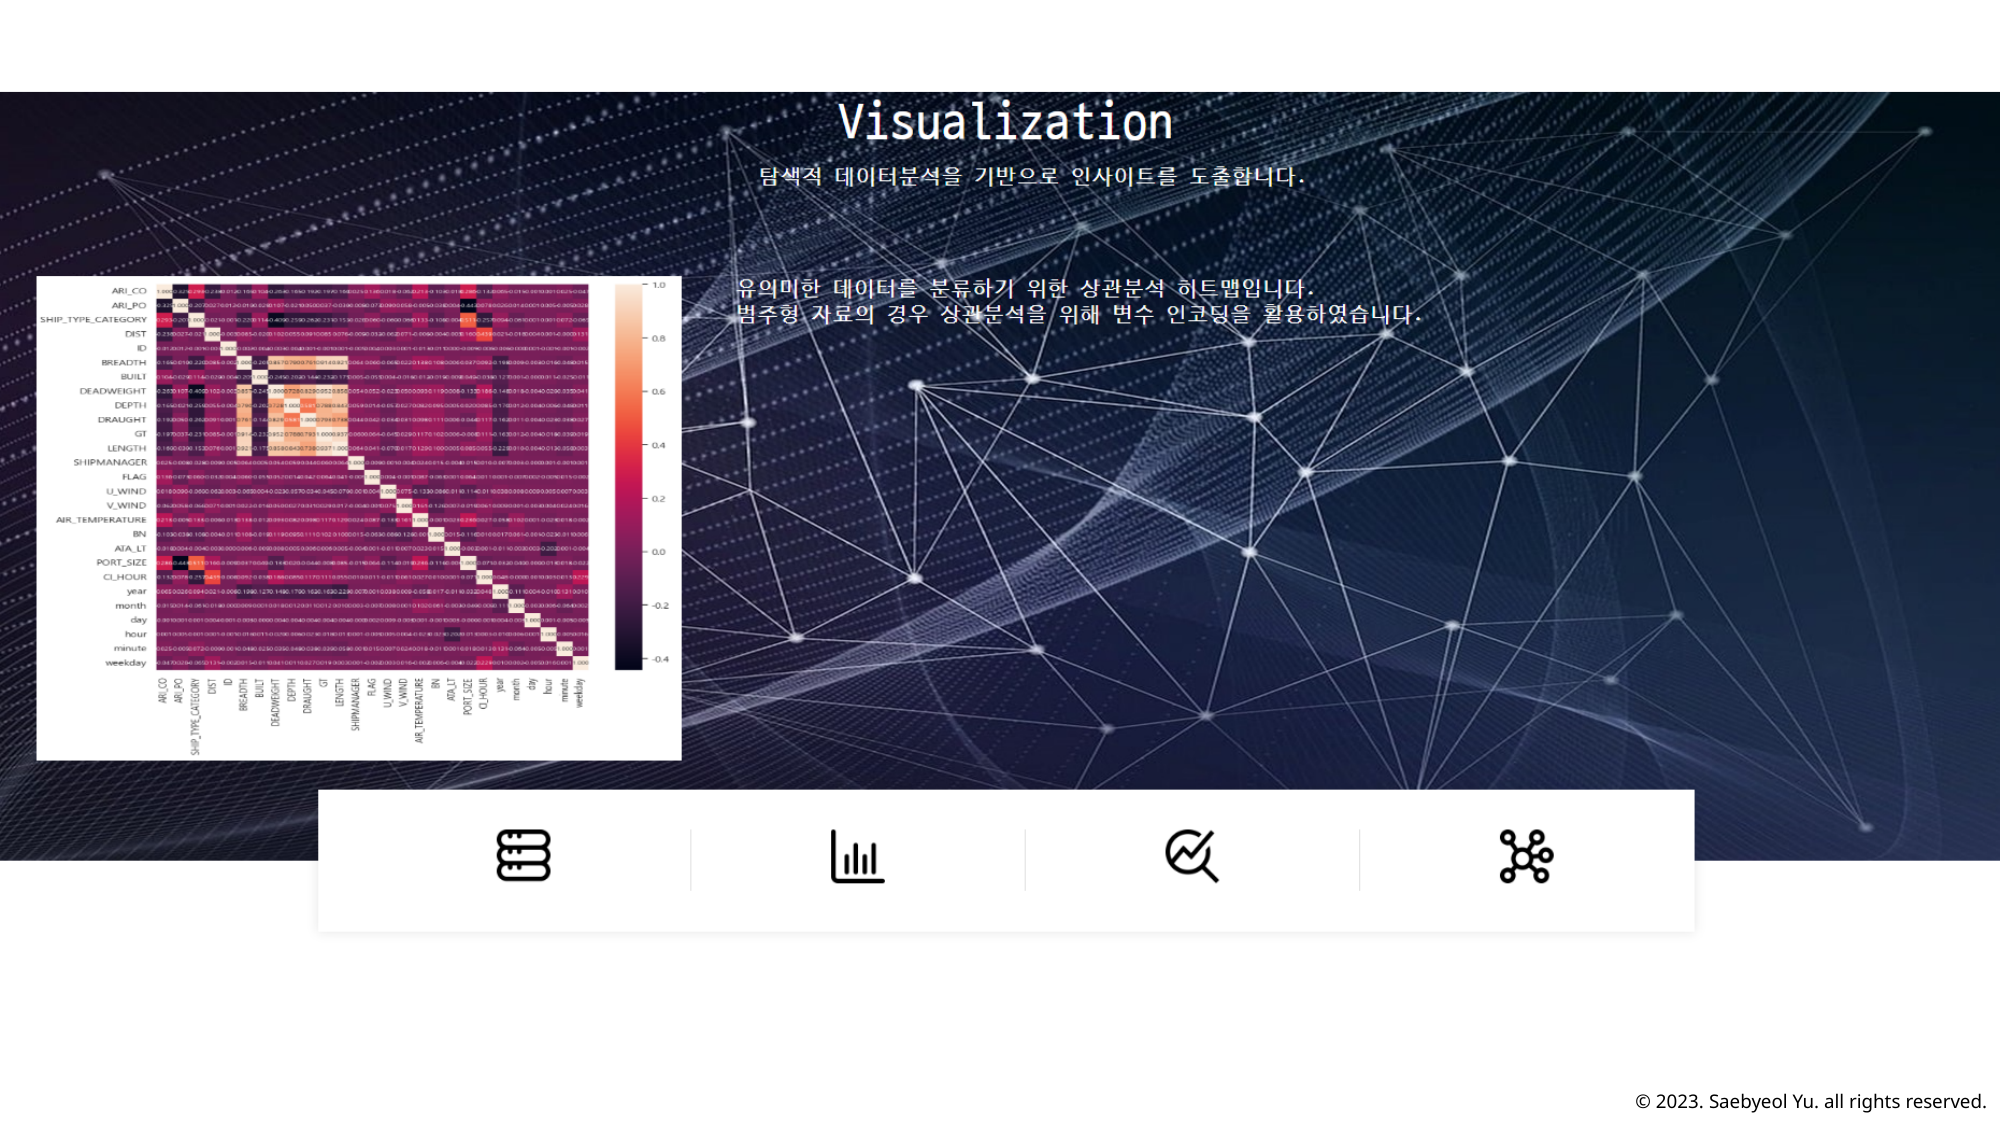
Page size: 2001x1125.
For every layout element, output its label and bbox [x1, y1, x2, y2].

picture [0, 78, 2000, 1047]
